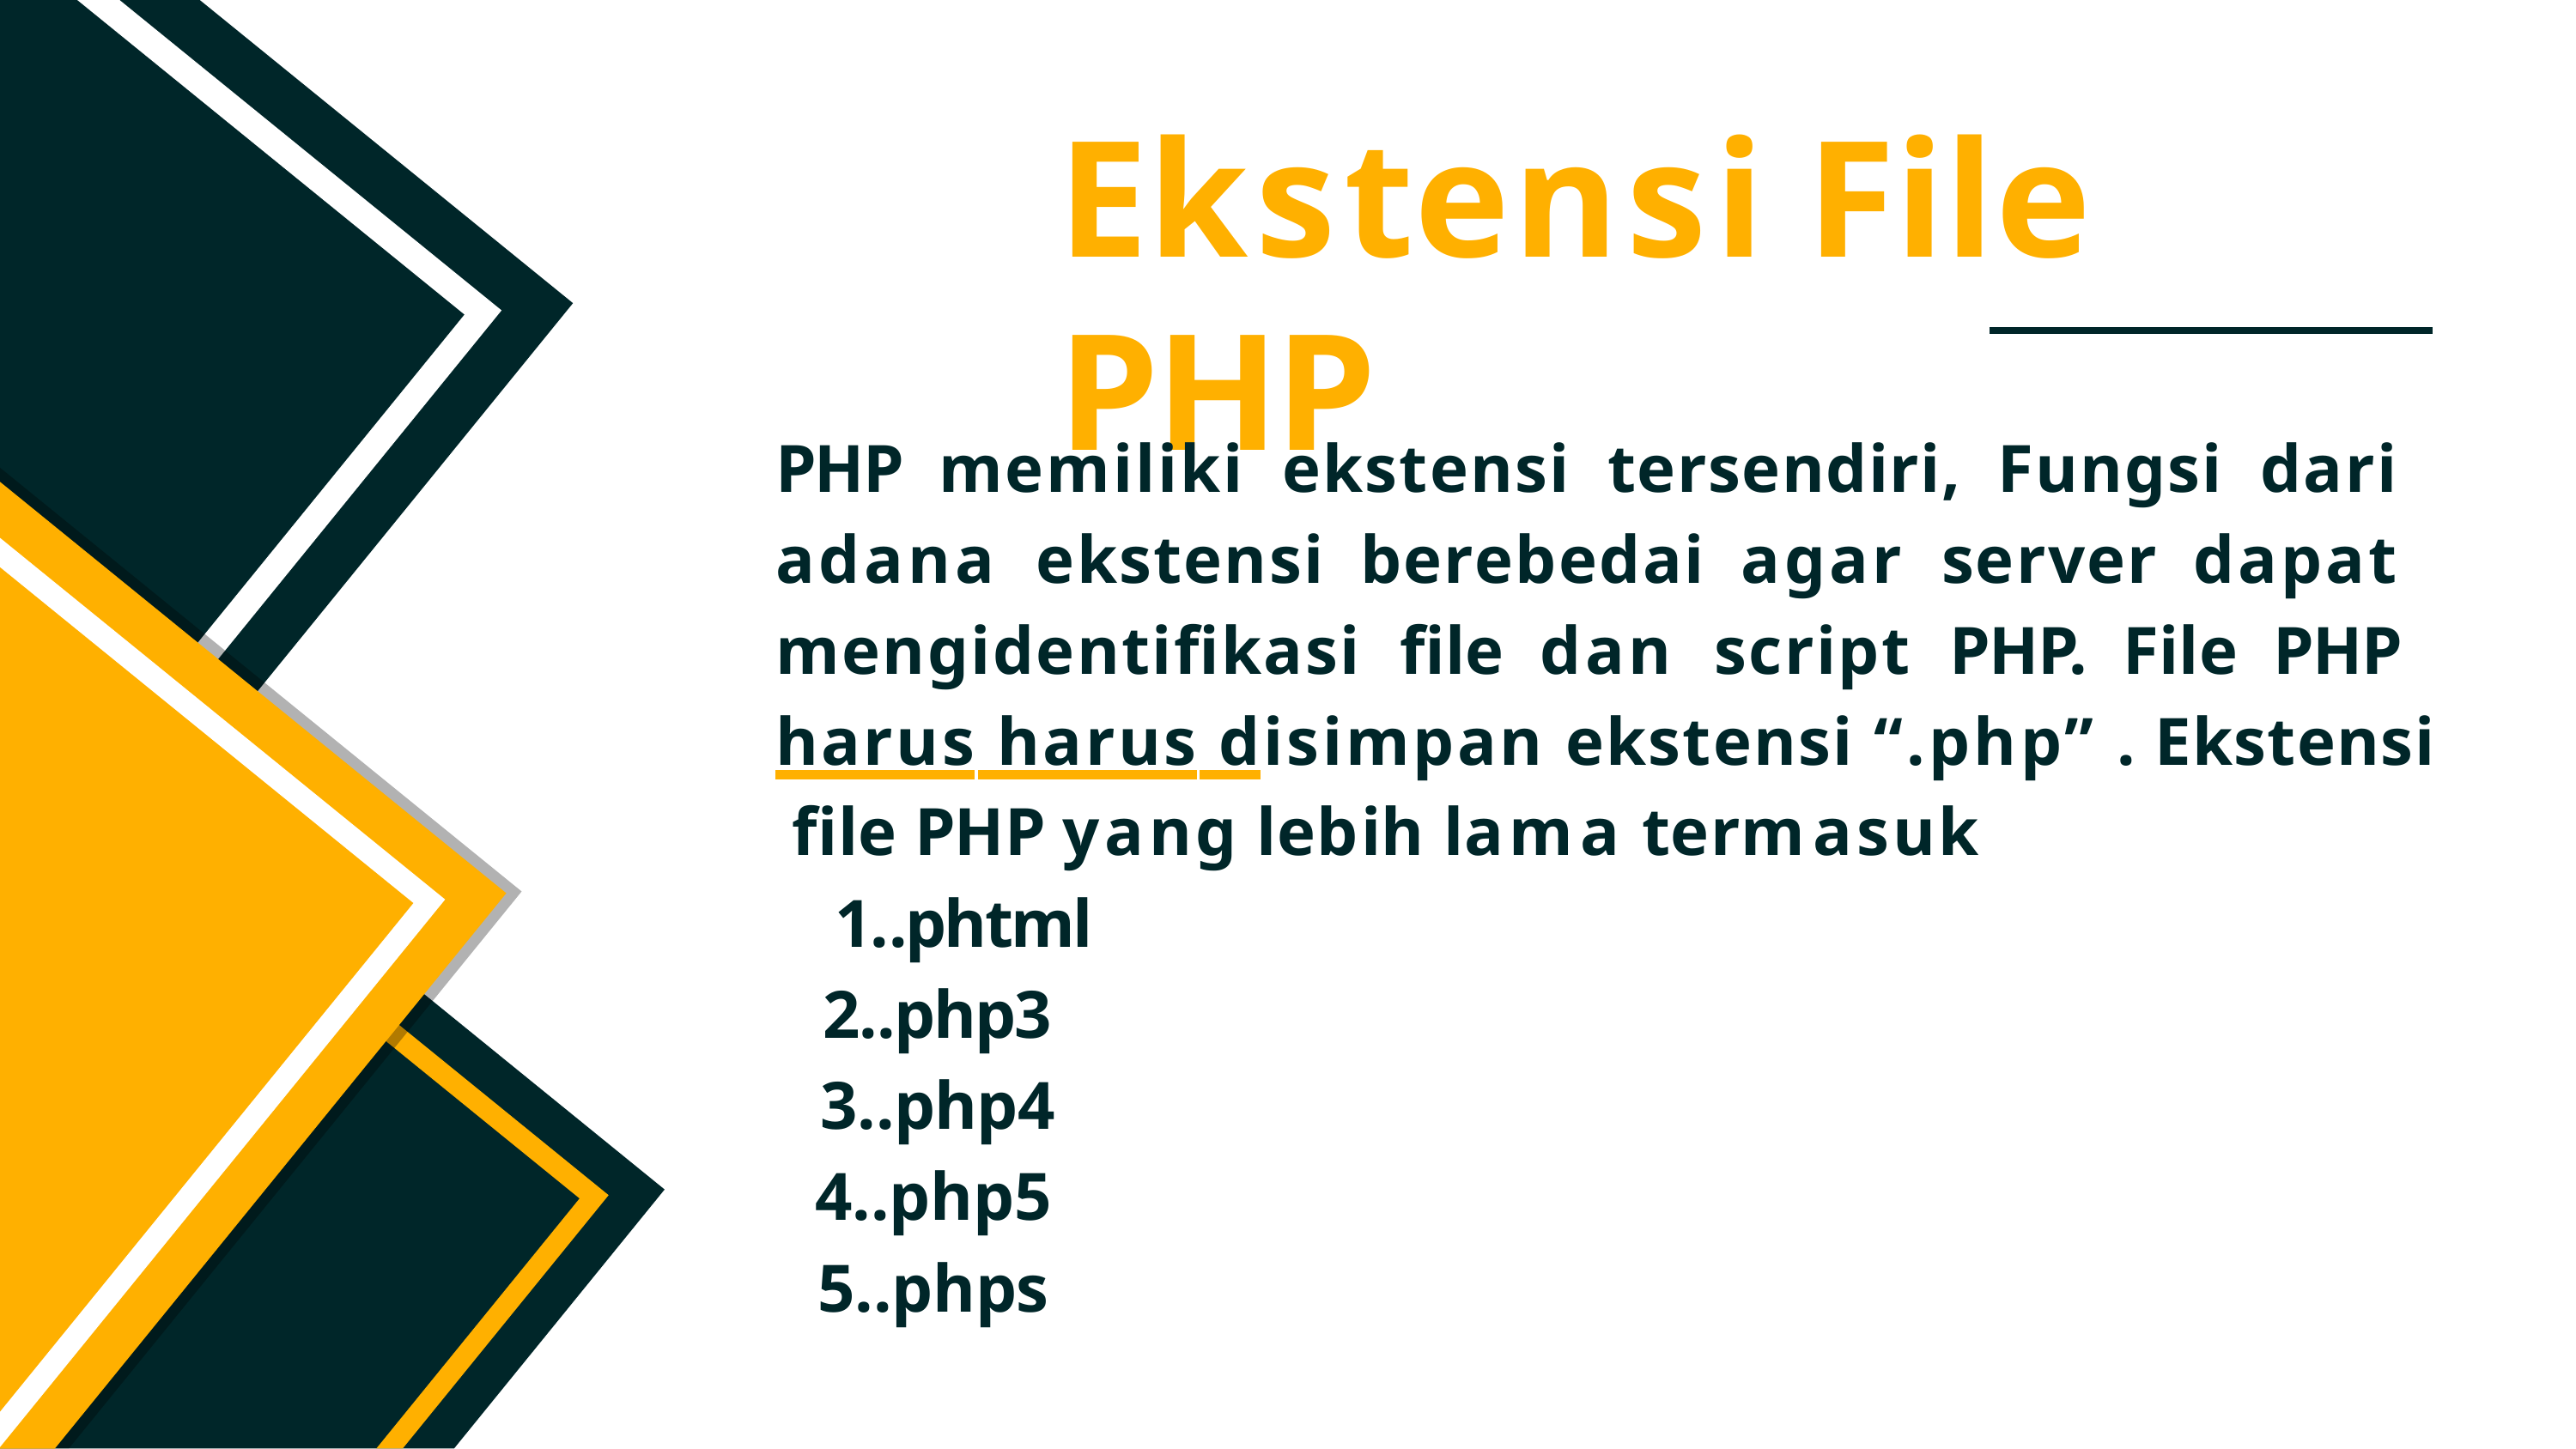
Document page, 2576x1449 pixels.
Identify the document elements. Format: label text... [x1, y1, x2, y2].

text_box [0, 0, 665, 1449]
text_box PHP memiliki ekstensi tersendiri, Fungsi dari adana ekstensi berebedai agar server dapat mengidentifikasi file dan script PHP. File PHP harus harus disimpan ekstensi “.php” . Ekstensi file PHP yang lebih lama termasuk 1..phtml 2..php3 3..php4 4..php5 5..phps [774, 412, 2437, 1325]
title Ekstensi File PHP [1056, 94, 2438, 483]
